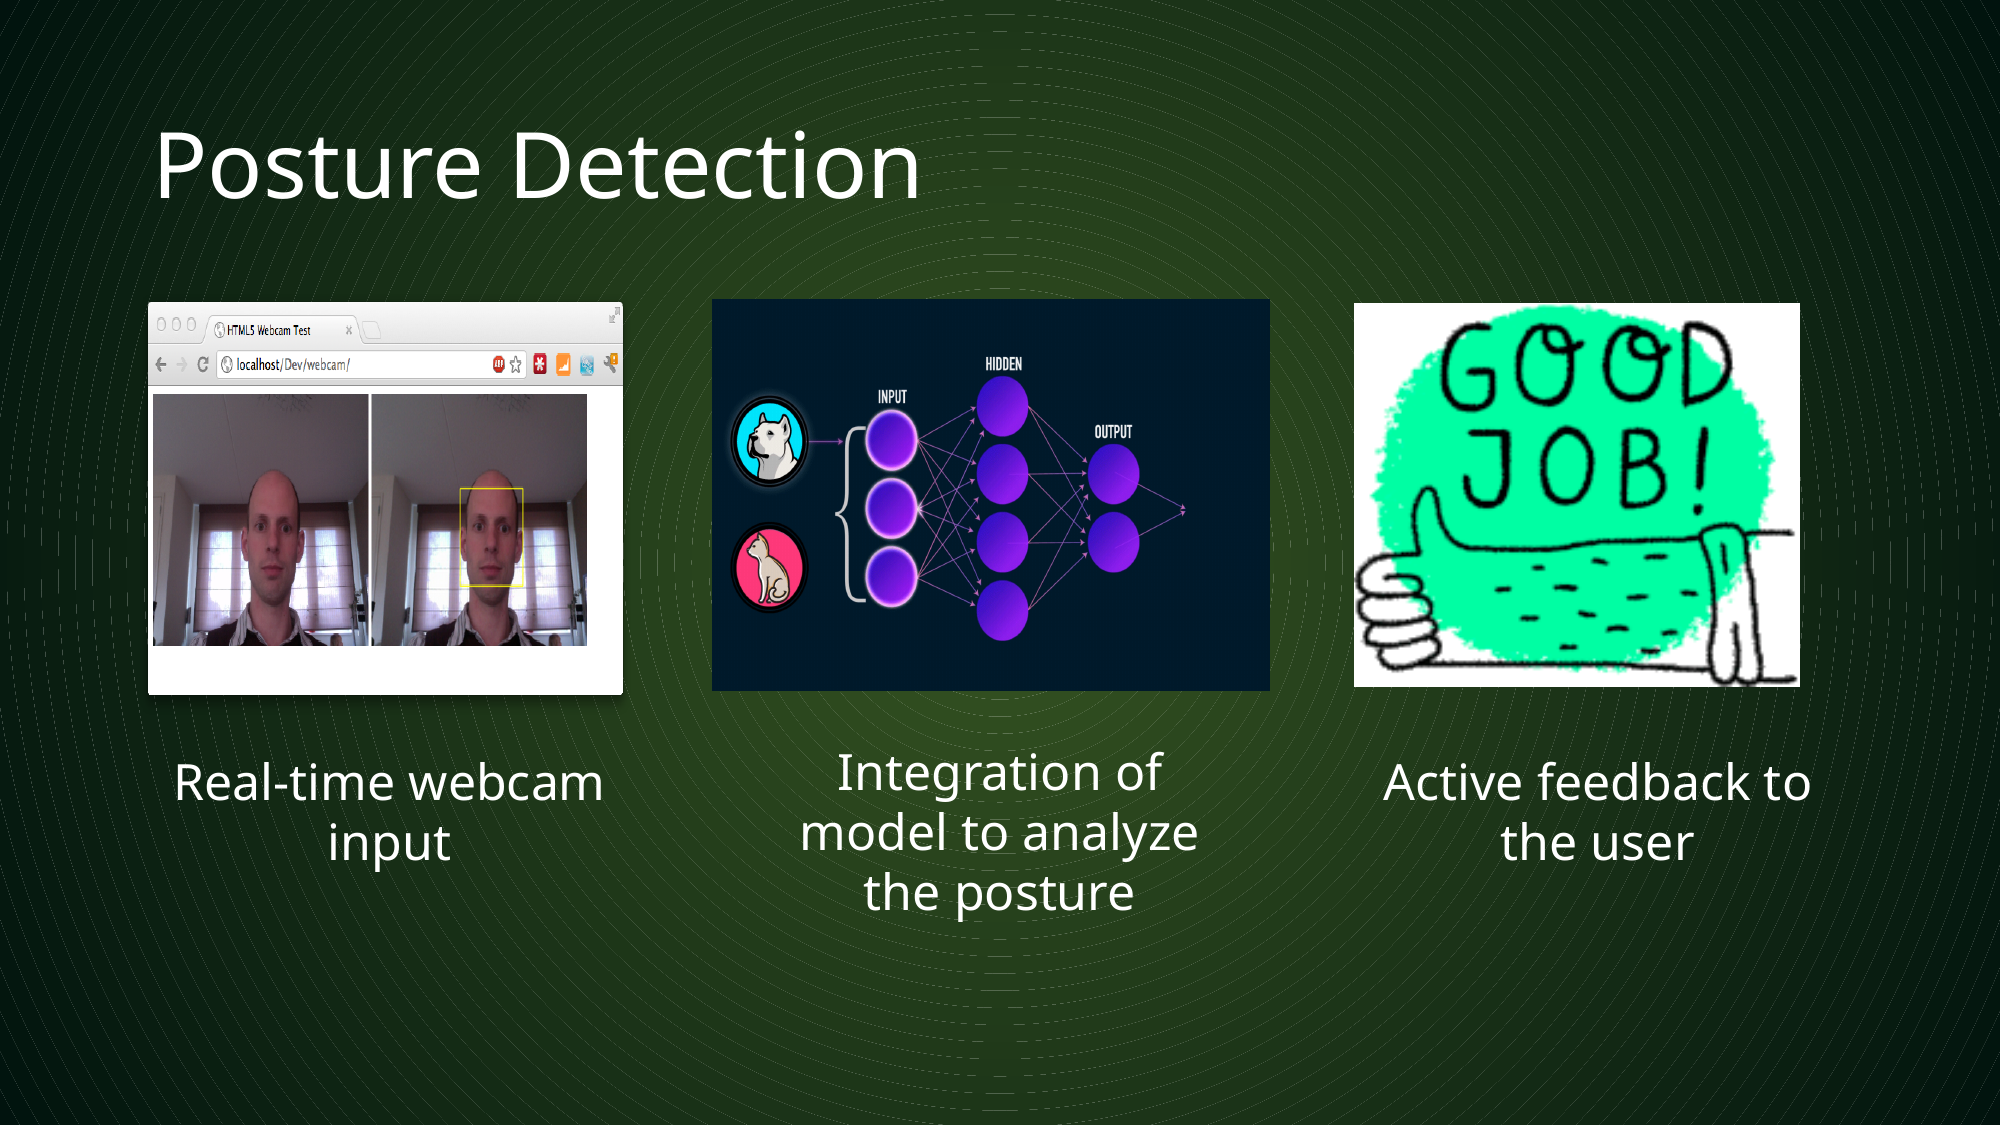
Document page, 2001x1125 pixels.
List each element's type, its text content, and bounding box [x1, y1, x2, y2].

text_box Real-time webcam input [157, 742, 623, 878]
text_box Active feedback to the user [1365, 742, 1831, 878]
picture [1354, 303, 1800, 687]
title Posture Detection [137, 59, 1863, 278]
text_box Integration of model to analyze the posture [767, 733, 1233, 929]
picture [712, 299, 1270, 691]
picture [137, 291, 633, 719]
